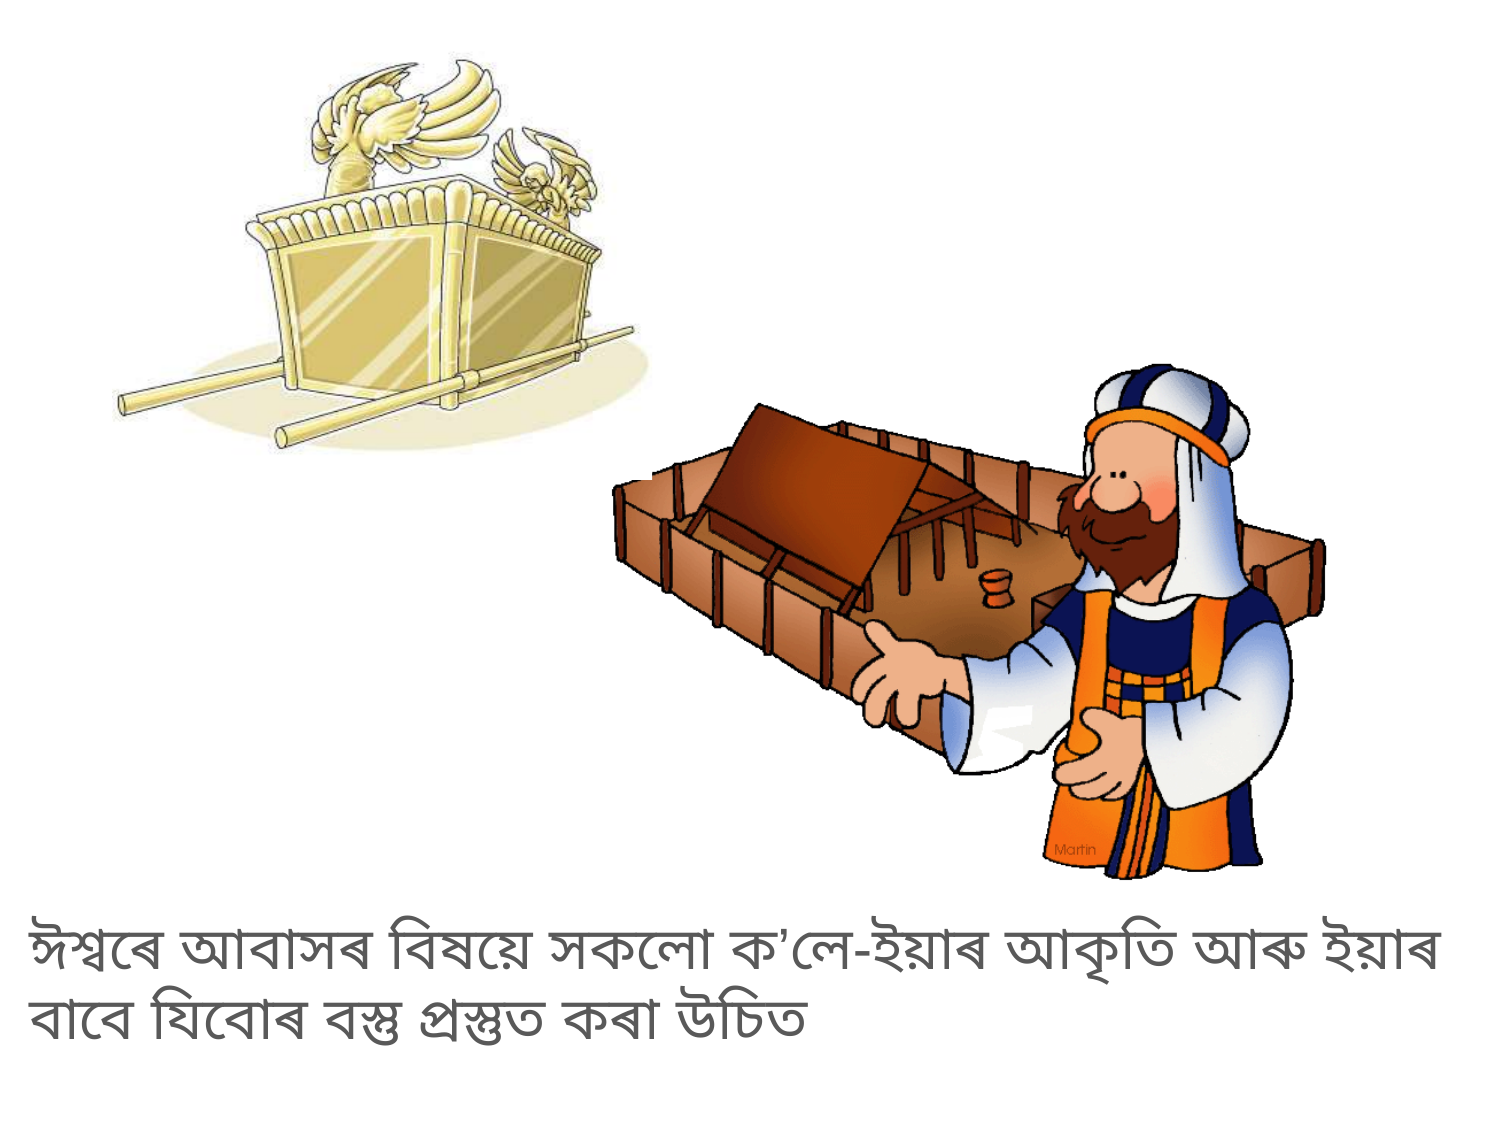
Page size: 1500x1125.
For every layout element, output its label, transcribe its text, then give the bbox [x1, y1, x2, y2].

text_box ঈশ্বৰে আবাসৰ বিষয়ে সকলো ক’লে-ইয়াৰ আকৃতি আৰু ইয়াৰ বাবে যিবোৰ বস্তু প্ৰস্তুত কৰা উচিত [14, 903, 1486, 1059]
picture [111, 18, 1340, 895]
